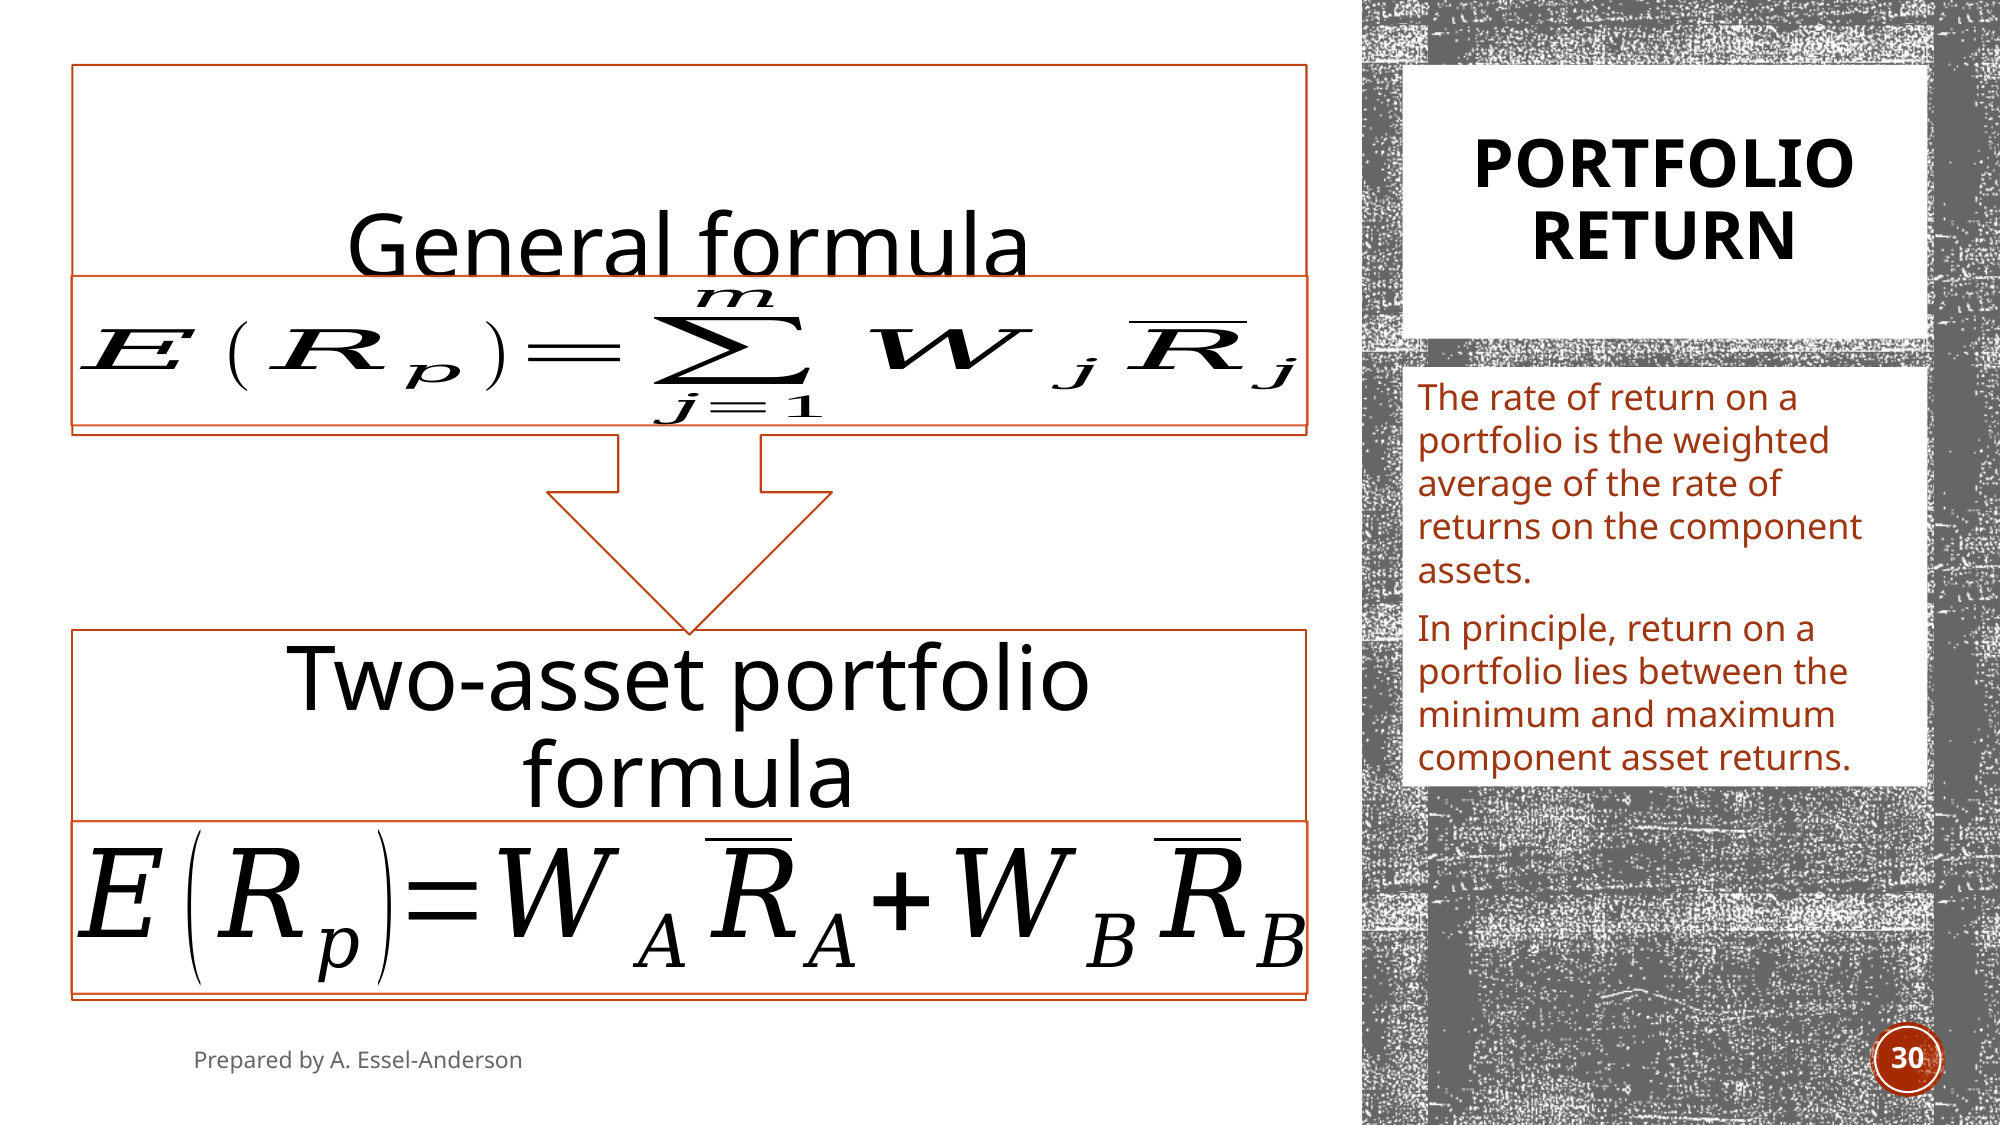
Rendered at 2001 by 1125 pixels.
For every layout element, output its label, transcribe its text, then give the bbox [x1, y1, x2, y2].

title Portfolio Return [1402, 64, 1928, 339]
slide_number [1306, 1028, 1844, 1089]
footer Prepared by A. Essel-Anderson [178, 1028, 1217, 1089]
list The rate of return on a portfolio is the weighted average of the rate of returns on the component assets. In principle, return on a portfolio lies between the minimum and maximum component asset returns. [1402, 367, 1928, 787]
slide_number 30 [1855, 1028, 1961, 1089]
